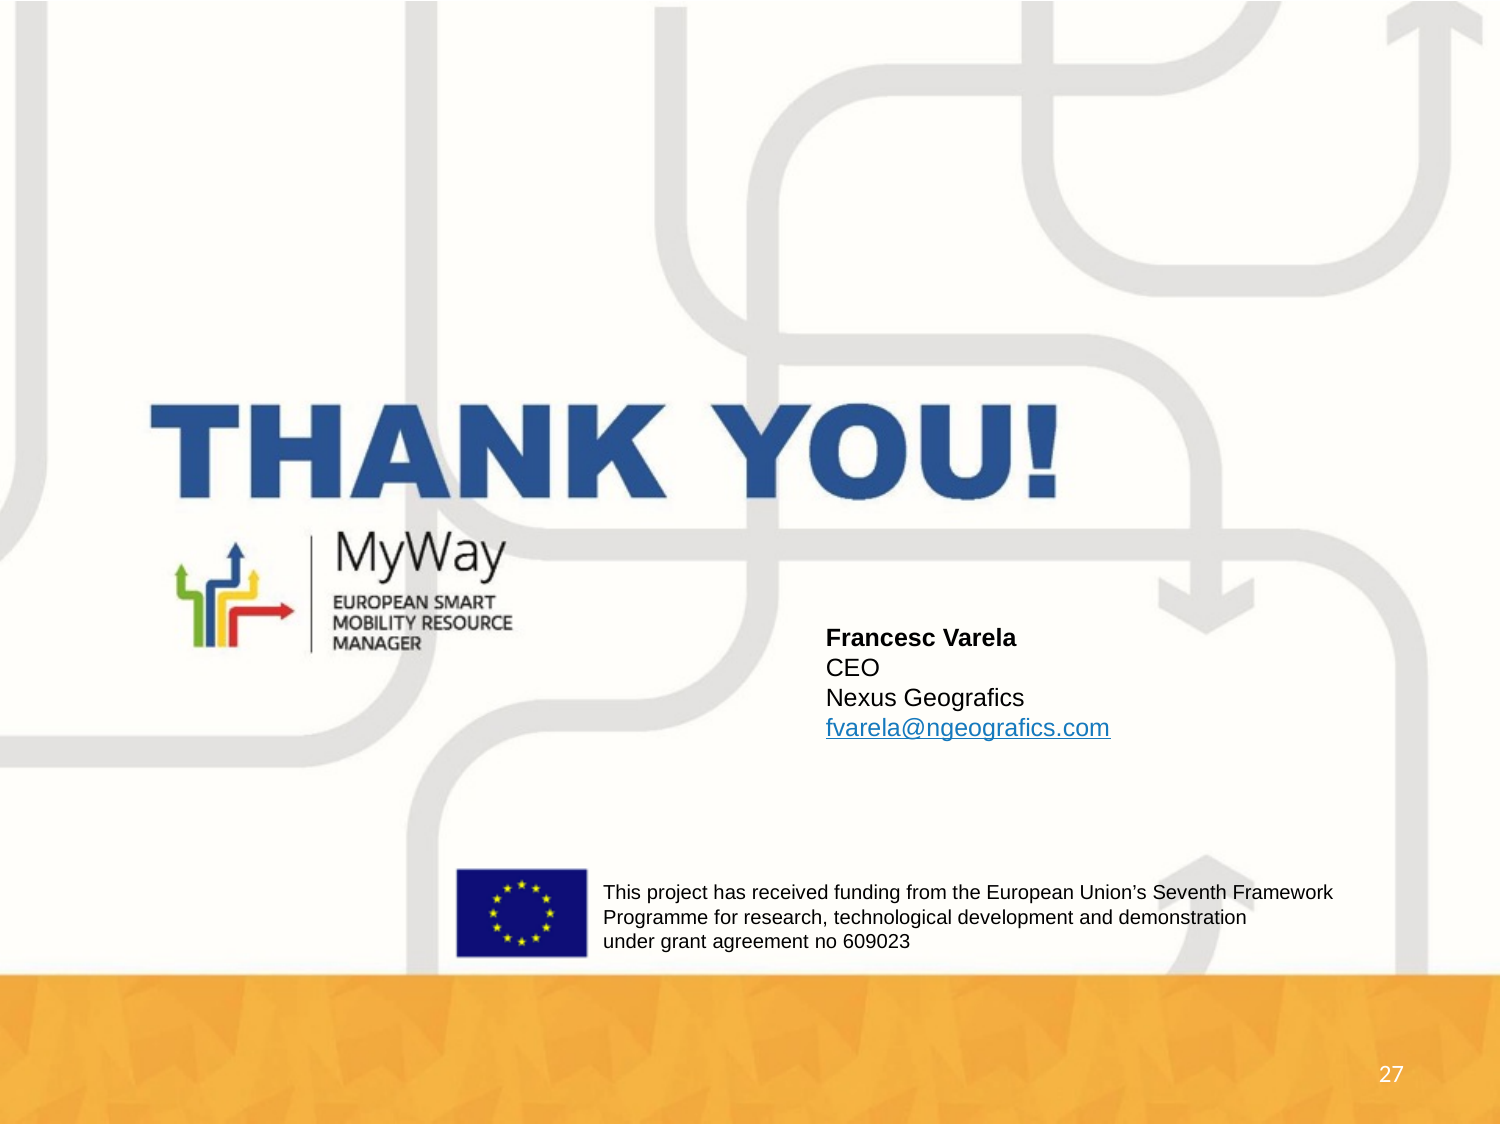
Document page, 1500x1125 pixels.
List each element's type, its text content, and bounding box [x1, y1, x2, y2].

text_box This project has received funding from the European Union’s Seventh Framework Programme for research, technological development and demonstration under grant agreement no 609023 [594, 872, 1447, 960]
slide_number 27 [1074, 1042, 1425, 1103]
picture [0, 1, 1500, 1124]
text_box Francesc Varela CEO Nexus Geografics fvarela@ngeografics.com [825, 621, 1210, 742]
